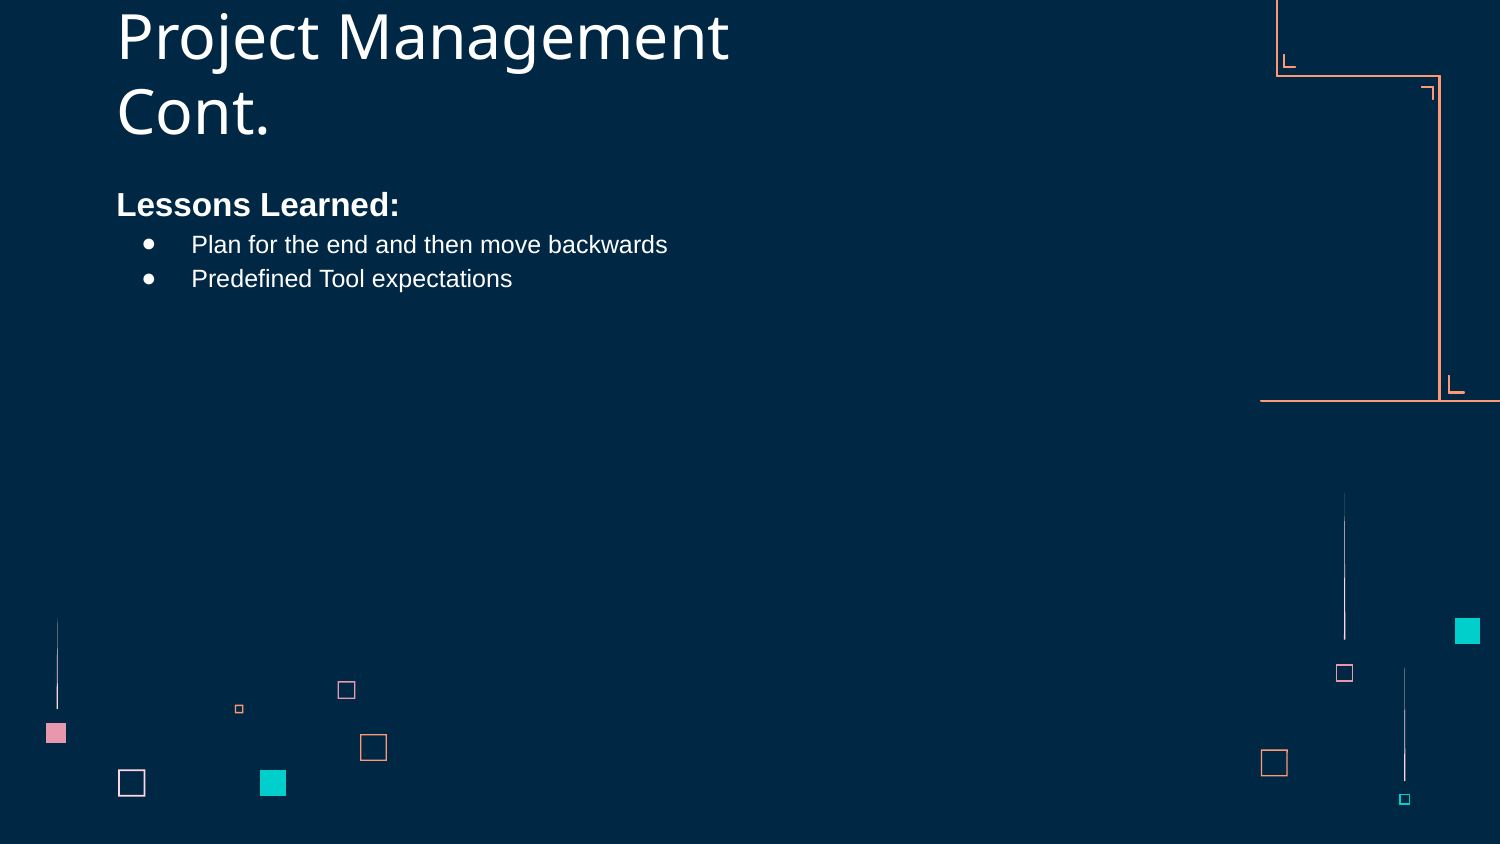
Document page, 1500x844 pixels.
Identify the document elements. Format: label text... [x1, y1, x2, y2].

title Project Management Cont. [101, 67, 870, 163]
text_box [1260, 0, 1500, 402]
list Lessons Learned: Plan for the end and then move backwards Predefined Tool expectations [101, 162, 1208, 750]
